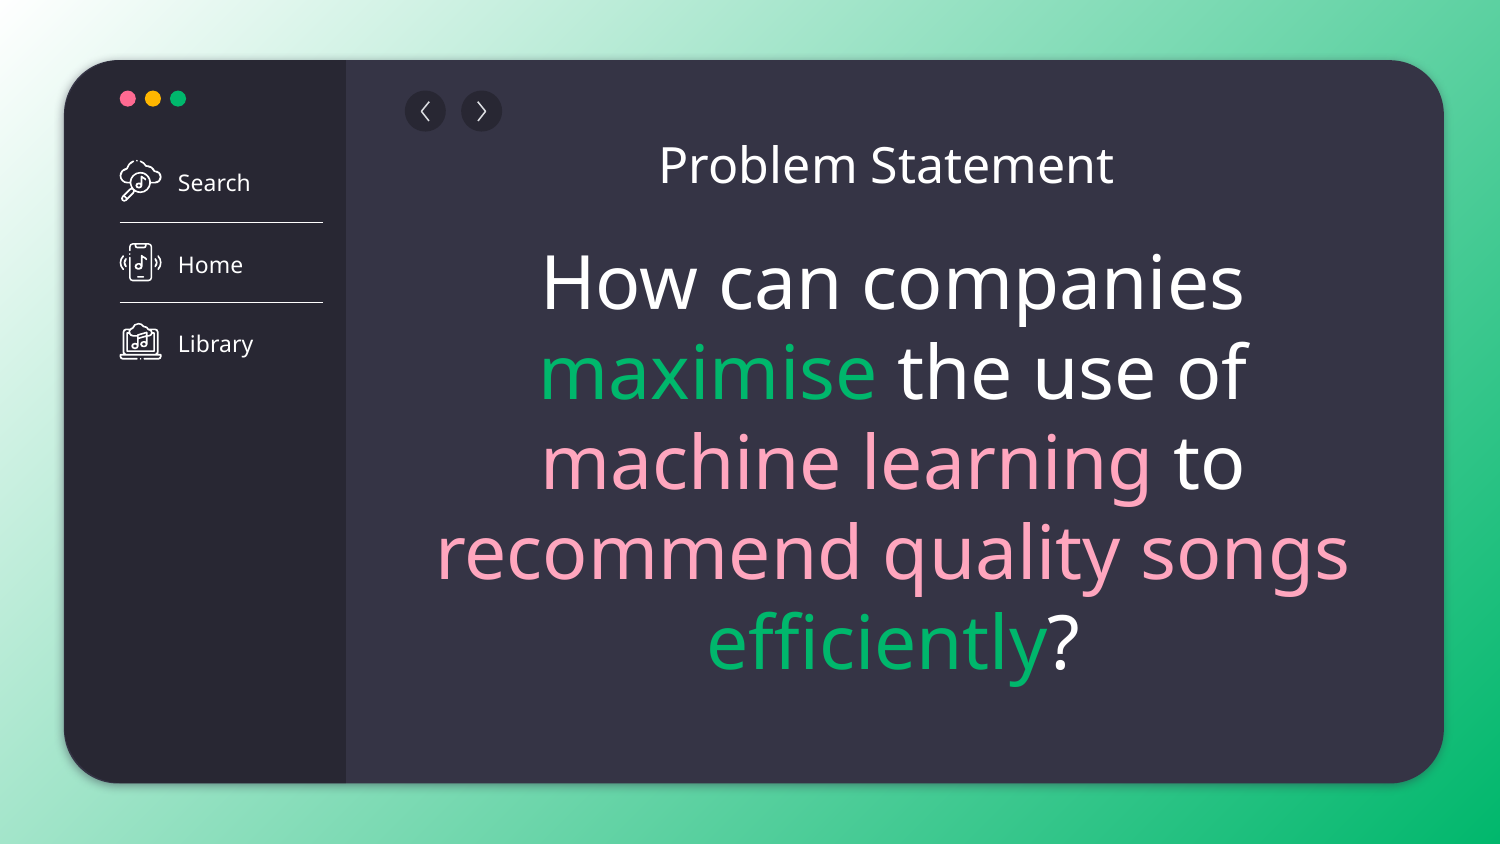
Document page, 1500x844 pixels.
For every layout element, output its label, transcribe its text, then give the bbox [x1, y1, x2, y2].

title Problem Statement [318, 0, 1455, 194]
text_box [404, 90, 503, 132]
text_box How can companies maximise the use of machine learning to recommend quality songs efficiently? [383, 227, 1403, 693]
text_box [118, 90, 324, 360]
